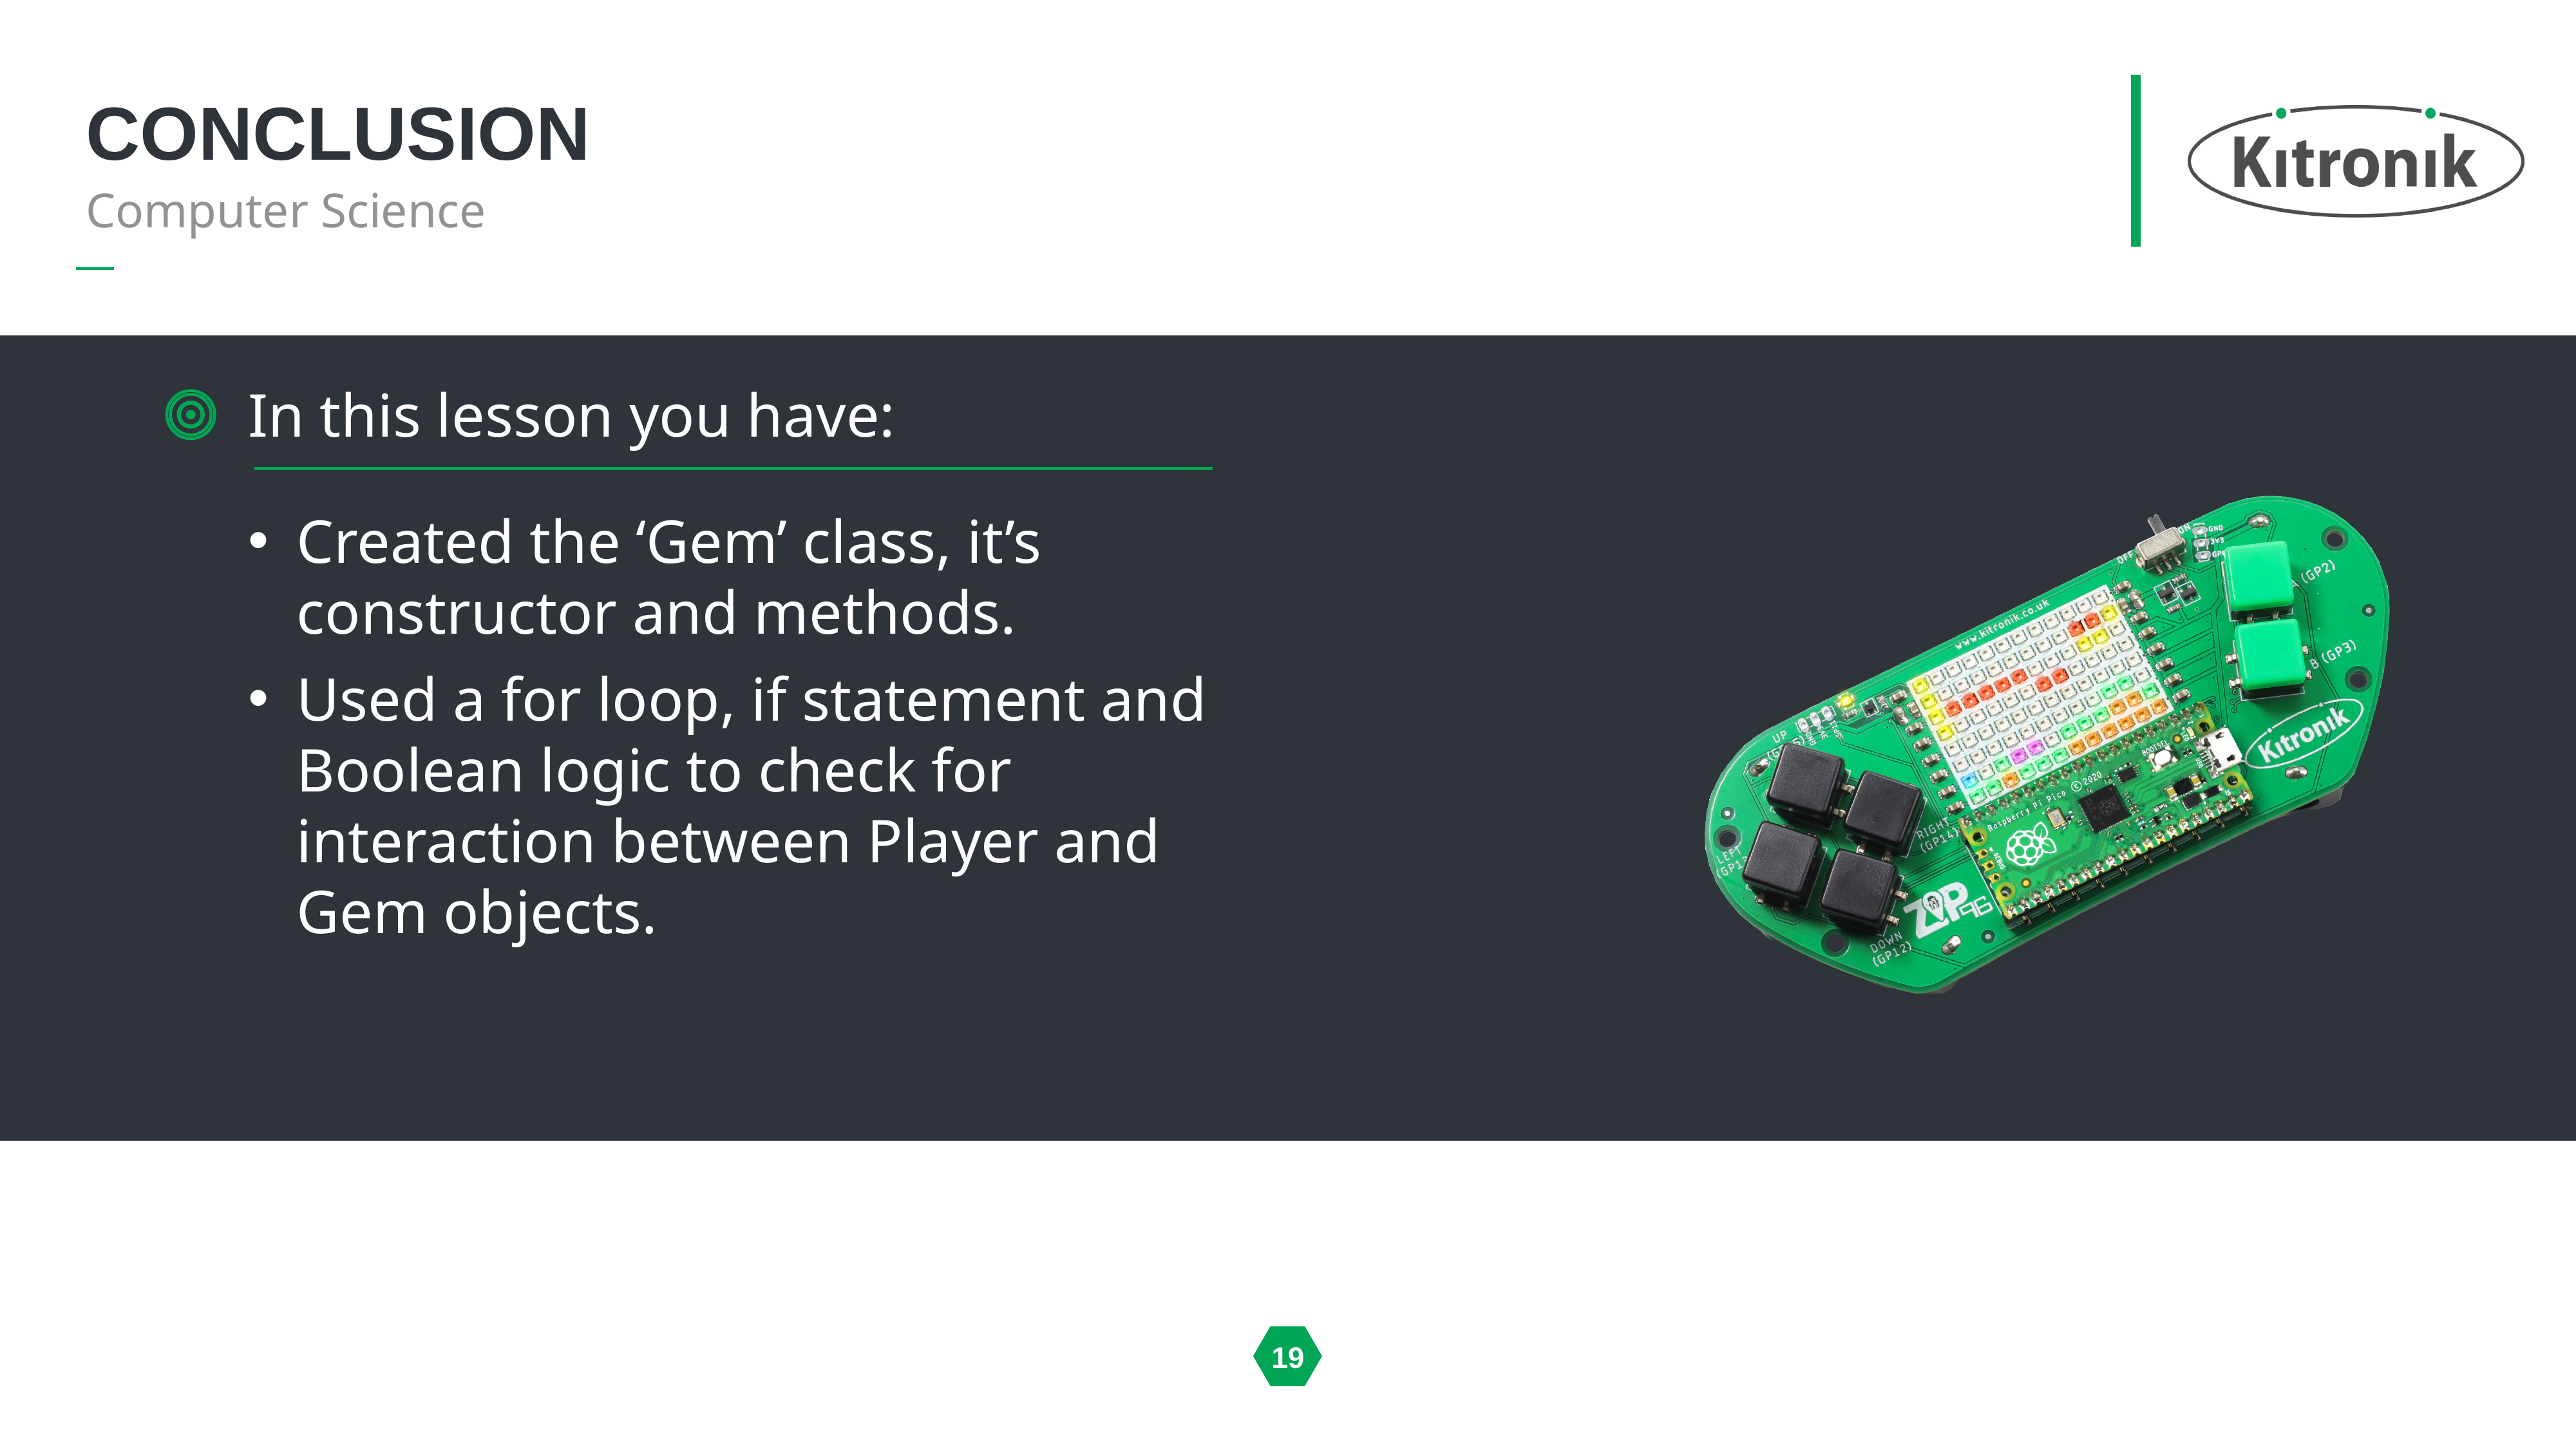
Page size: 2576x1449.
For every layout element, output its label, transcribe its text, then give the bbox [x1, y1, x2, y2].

picture [1666, 357, 2427, 1119]
text_box In this lesson you have: [240, 370, 1327, 457]
text_box [0, 335, 2576, 1141]
list Computer Science [76, 176, 2031, 243]
text_box [1268, 1382, 1307, 1386]
text_box [165, 389, 216, 440]
slide_number 19 [1253, 1331, 1323, 1382]
picture [2186, 103, 2526, 219]
text_box Created the ‘Gem’ class, it’s constructor and methods. Used a for loop, if statement and Boolean logic to check for interaction between Player and Gem objects. [240, 497, 1300, 953]
title conclusion [76, 80, 2031, 176]
text_box [1267, 1326, 1307, 1331]
